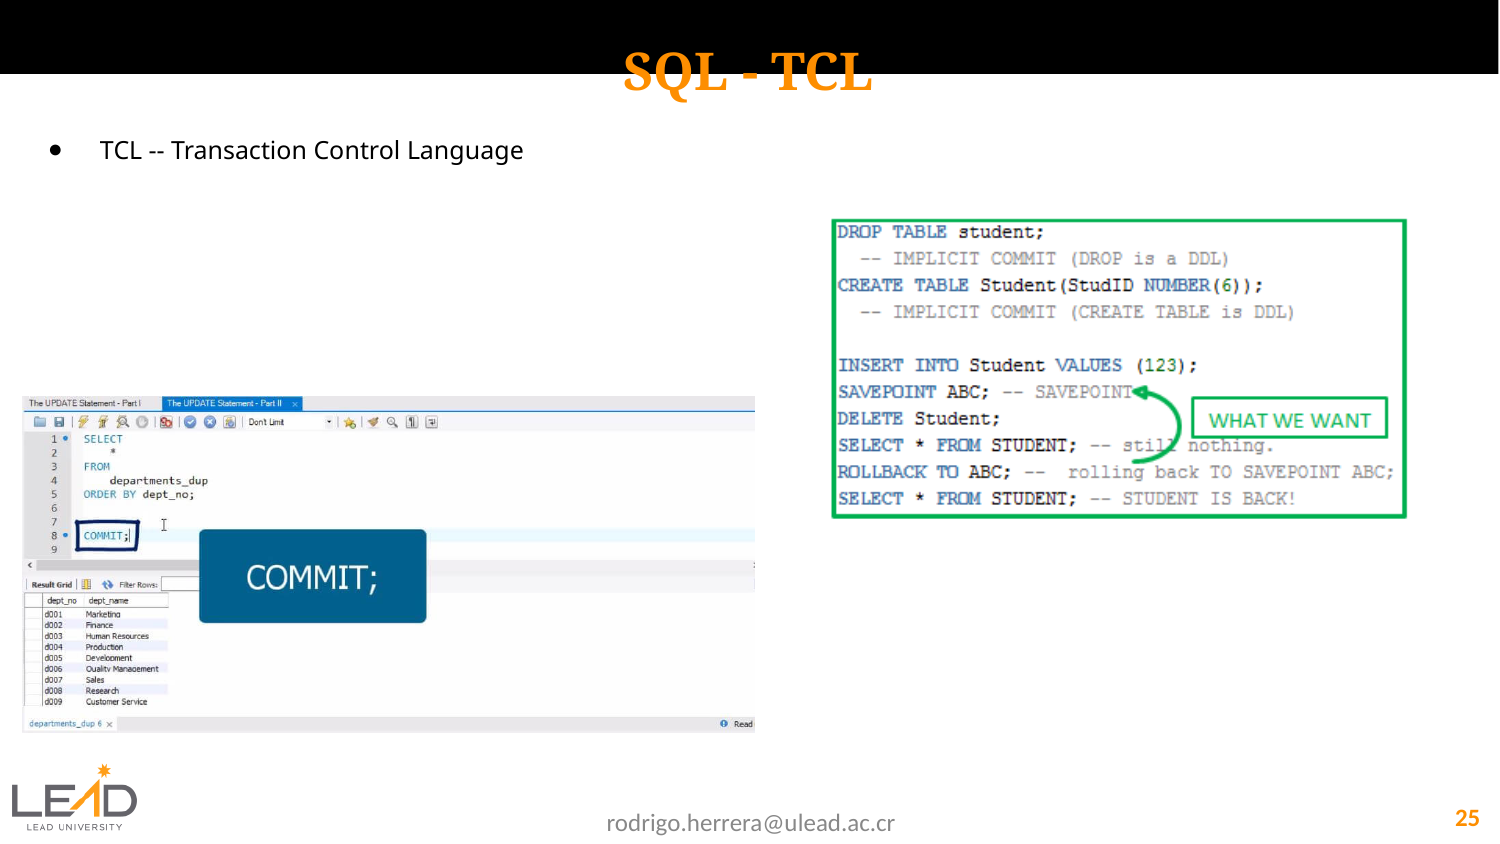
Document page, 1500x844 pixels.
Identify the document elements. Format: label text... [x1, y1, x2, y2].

footer rodrigo.herrera@ulead.ac.cr [513, 798, 989, 844]
text_box SQL - TCL [0, 0, 1499, 74]
picture [823, 213, 1416, 530]
text_box TCL -- Transaction Control Language [9, 102, 922, 177]
picture [1, 758, 147, 839]
picture [22, 395, 756, 733]
slide_number ‹#› [1387, 794, 1496, 840]
